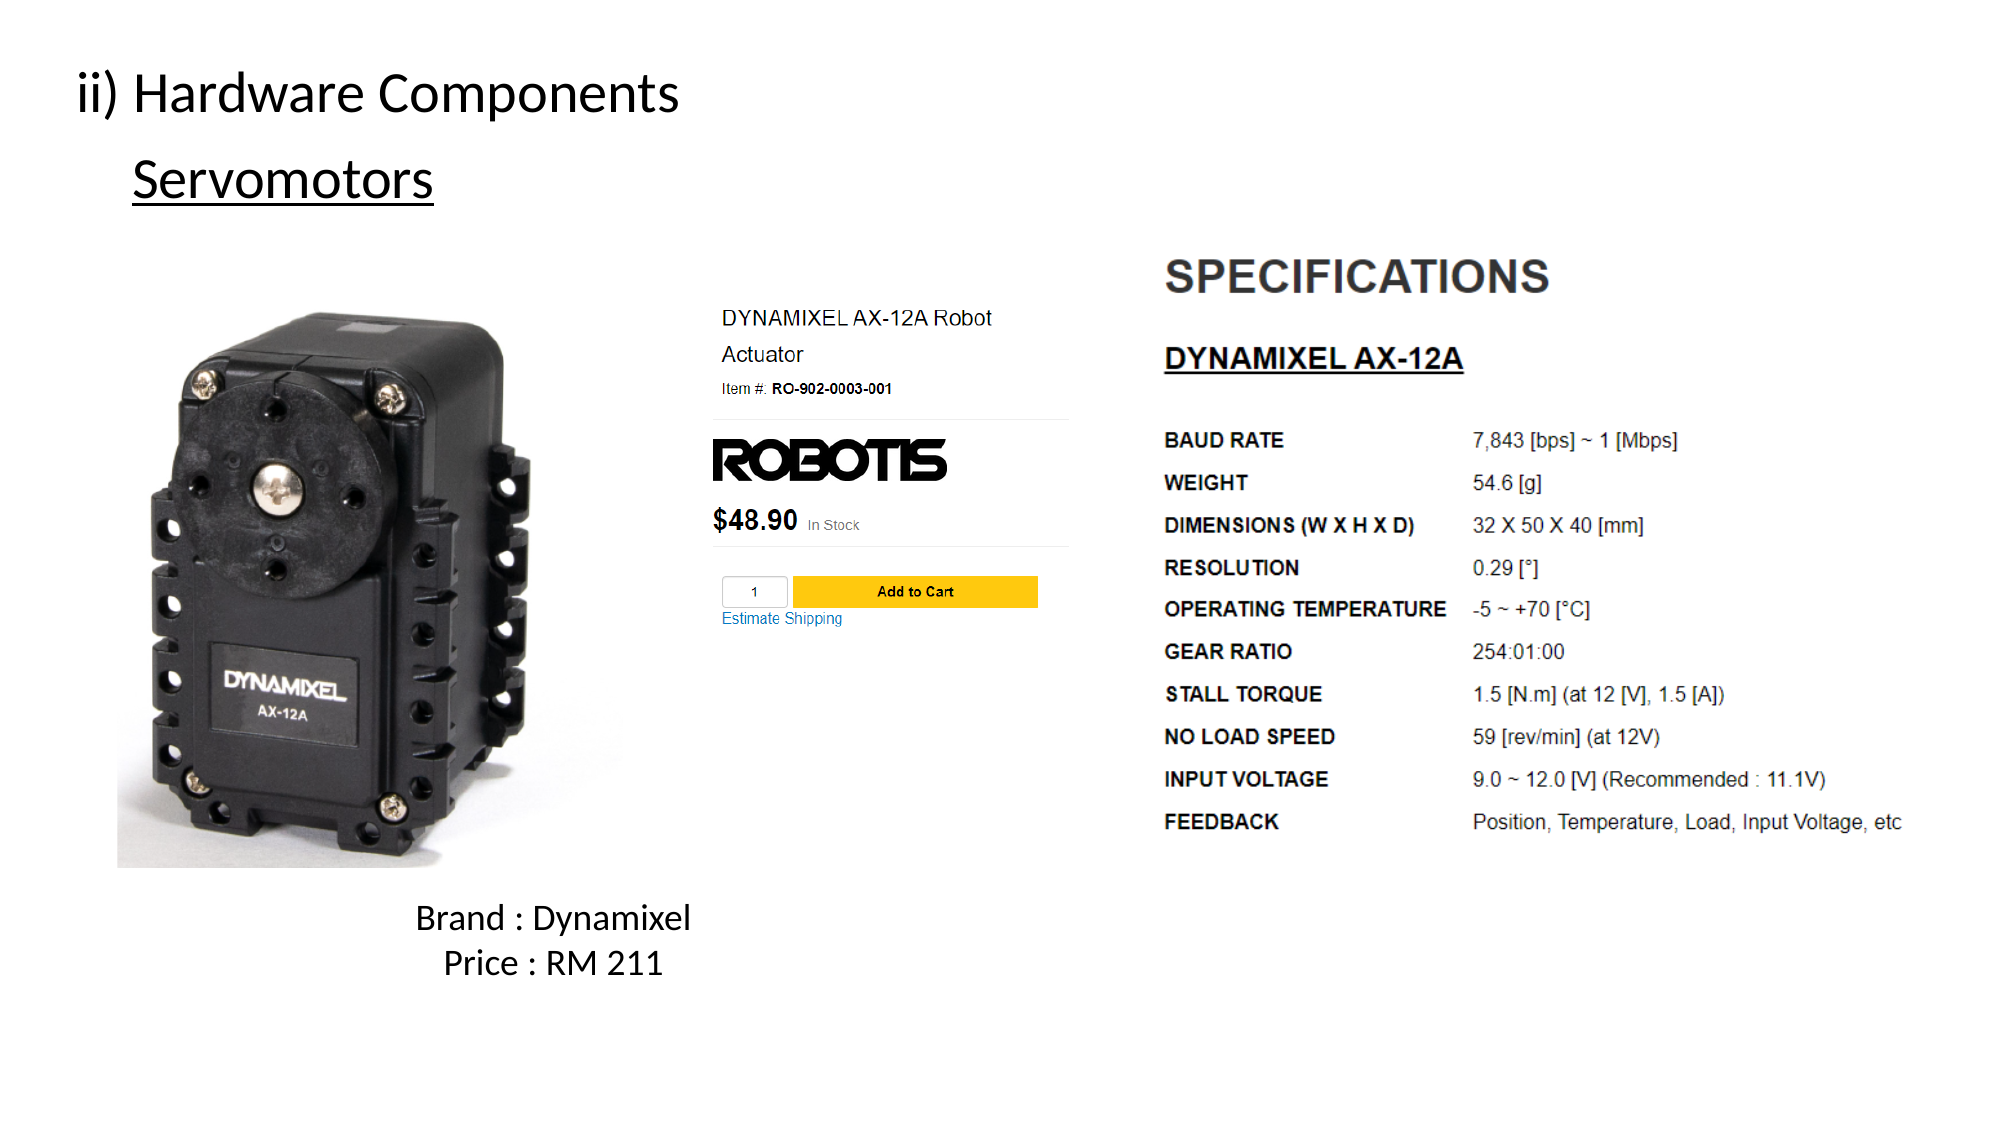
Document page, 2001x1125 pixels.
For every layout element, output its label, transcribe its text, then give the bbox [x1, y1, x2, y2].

text_box Servomotors [117, 132, 763, 218]
text_box ii) Hardware Components [61, 47, 777, 132]
picture [117, 280, 1129, 869]
picture [1138, 226, 1915, 869]
text_box Brand : Dynamixel Price : RM 211 [331, 885, 777, 991]
